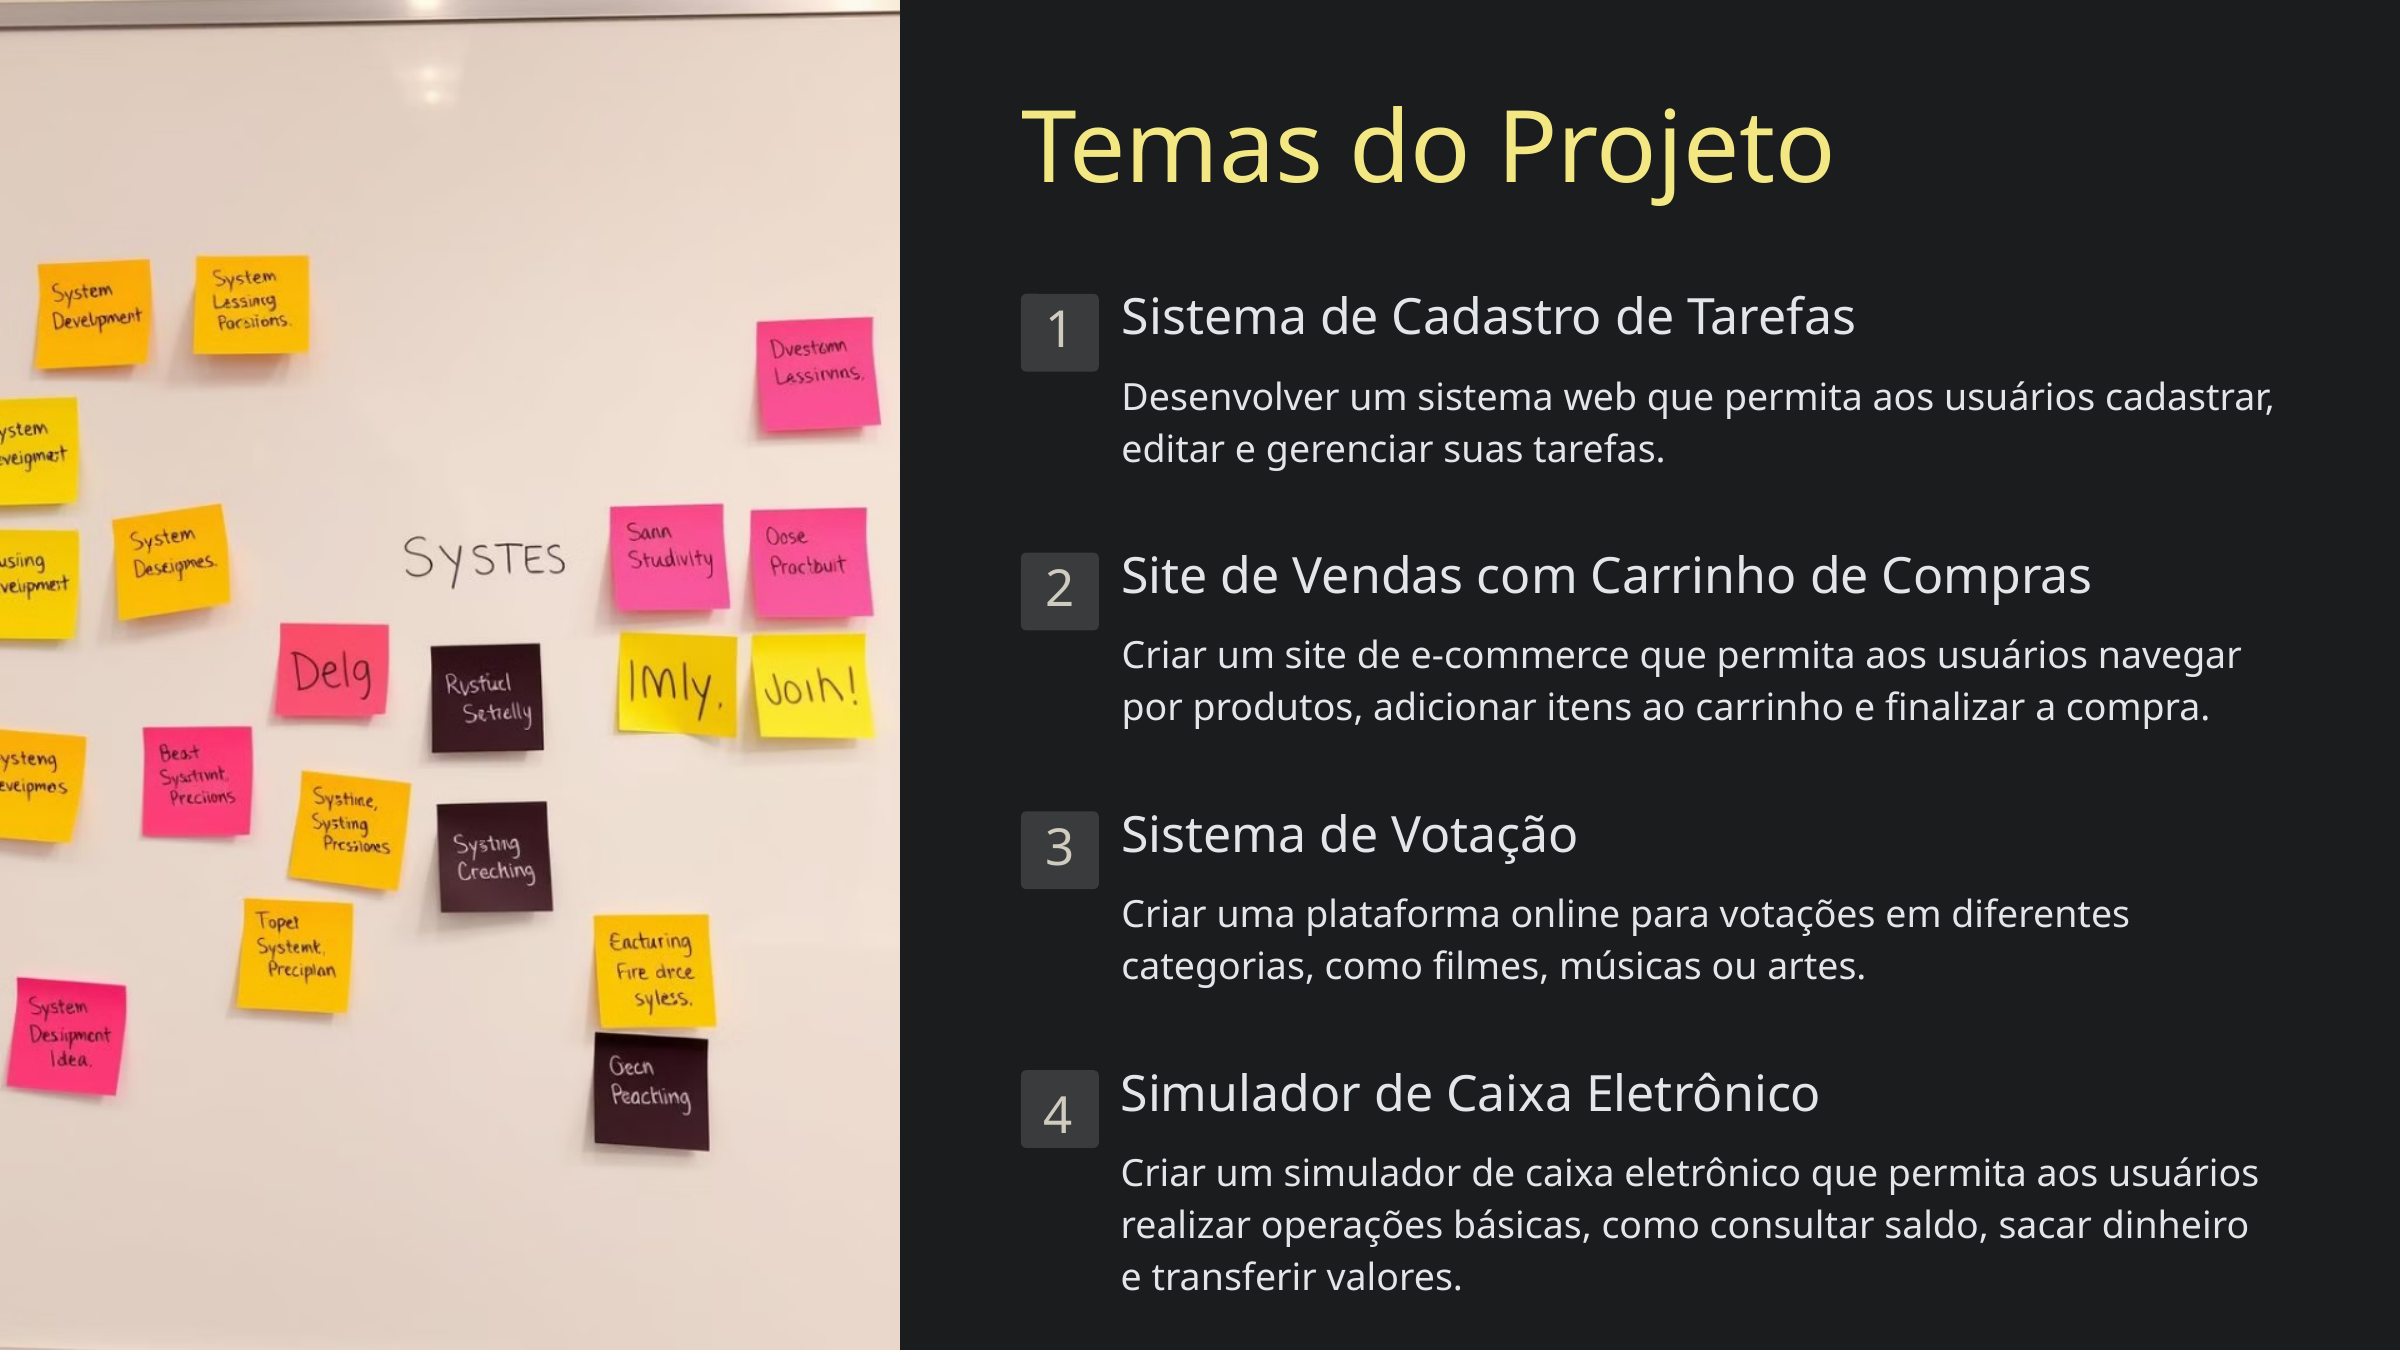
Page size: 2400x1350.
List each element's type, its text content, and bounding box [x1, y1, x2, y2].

text_box Temas do Projeto [1020, 95, 2299, 204]
text_box 3 [1043, 824, 1076, 877]
text_box Sistema de Cadastro de Tarefas [1121, 293, 1757, 346]
text_box 1 [1050, 306, 1069, 359]
text_box Sistema de Votação [1121, 811, 1537, 864]
text_box [1020, 293, 1099, 372]
text_box [1020, 1070, 1099, 1148]
text_box Site de Vendas com Carrinho de Compras [1121, 552, 1956, 604]
text_box 4 [1042, 1092, 1073, 1145]
text_box [1020, 552, 1099, 631]
picture [0, 0, 900, 1350]
text_box Criar um simulador de caixa eletrônico que permita aos usuários realizar operações básicas, como consultar saldo, sacar dinheiro e transferir valores. [1120, 1141, 2281, 1301]
text_box Criar uma plataforma online para votações em diferentes categorias, como filmes, músicas ou artes. [1121, 883, 2282, 990]
text_box 2 [1043, 565, 1076, 618]
text_box Desenvolver um sistema web que permita aos usuários cadastrar, editar e gerenciar suas tarefas. [1121, 365, 2282, 472]
text_box Simulador de Caixa Eletrônico [1120, 1069, 1736, 1122]
text_box [1020, 811, 1099, 890]
text_box Criar um site de e-commerce que permita aos usuários navegar por produtos, adicionar itens ao carrinho e finalizar a compra. [1121, 623, 2299, 731]
